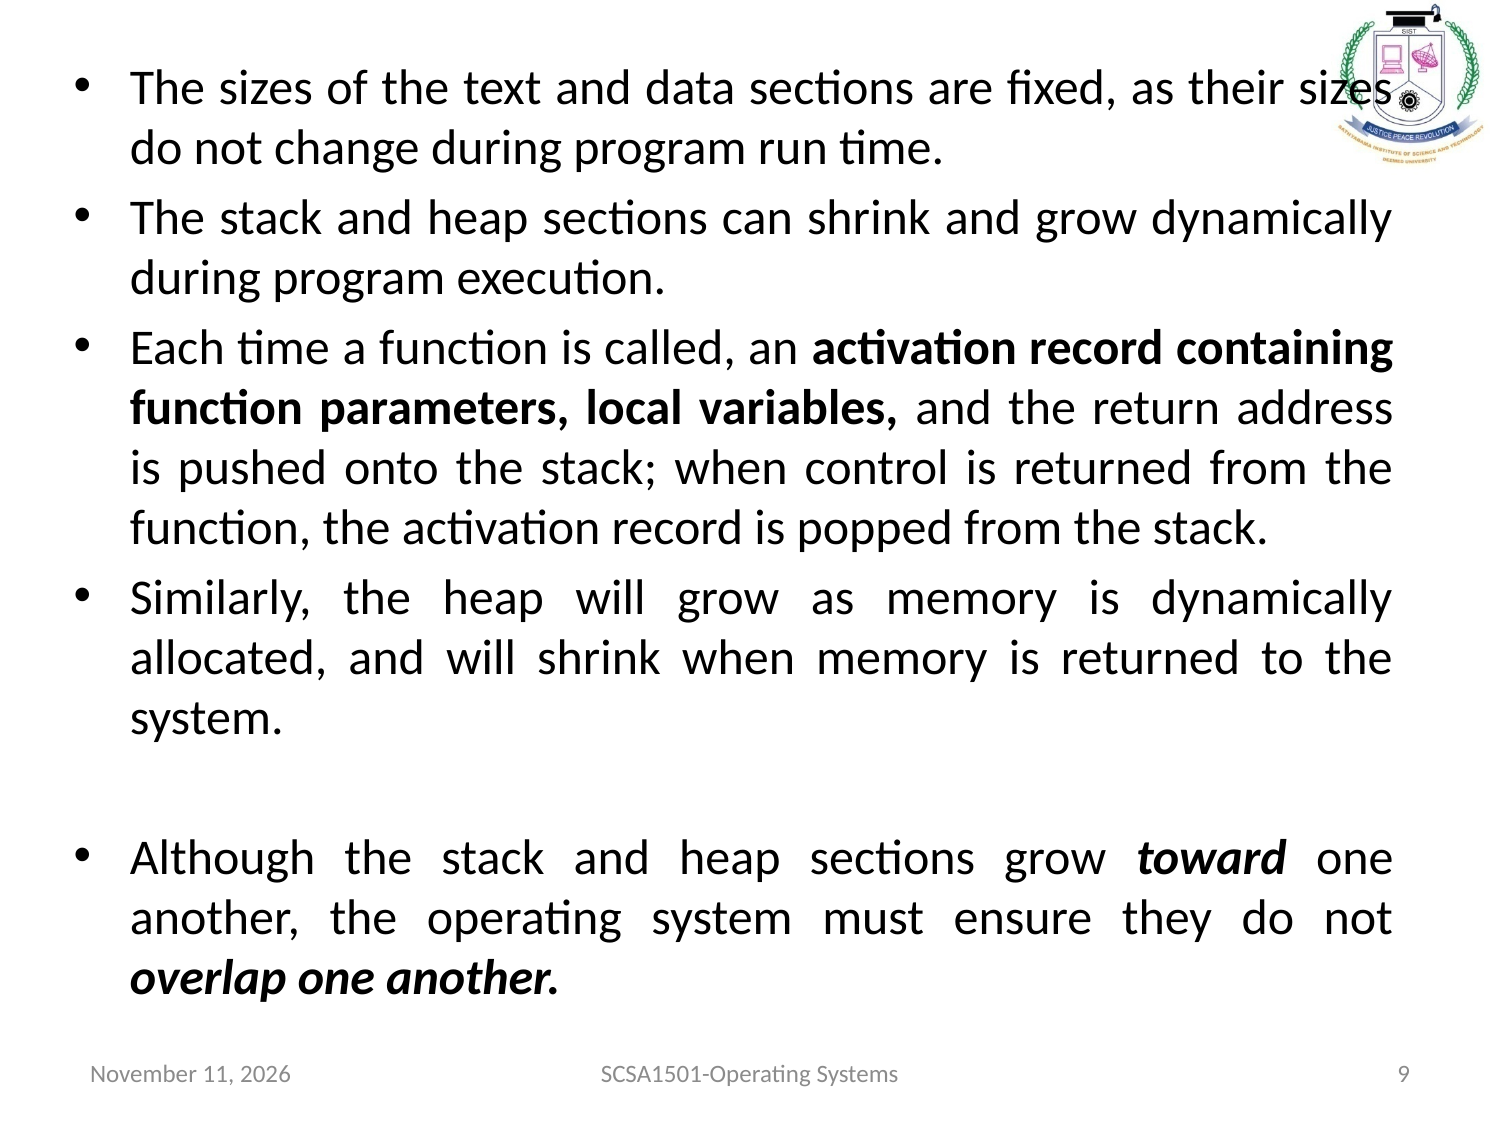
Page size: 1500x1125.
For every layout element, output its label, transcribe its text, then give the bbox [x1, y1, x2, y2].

list The sizes of the text and data sections are fixed, as their sizes do not change during program run time. The stack and heap sections can shrink and grow dynamically during program execution. Each time a function is called, an activation record containing function parameters, local variables, and the return address is pushed onto the stack; when control is returned from the function, the activation record is popped from the stack. Similarly, the heap will grow as memory is dynamically allocated, and will shrink when memory is returned to the system. Although the stack and heap sections grow toward one another, the operating system must ensure they do not overlap one another. [58, 46, 1409, 1032]
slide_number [75, 1042, 425, 1103]
footer SCSA1501-Operating Systems [512, 1042, 988, 1103]
picture [1320, 0, 1500, 180]
slide_number 9 [1074, 1042, 1425, 1103]
